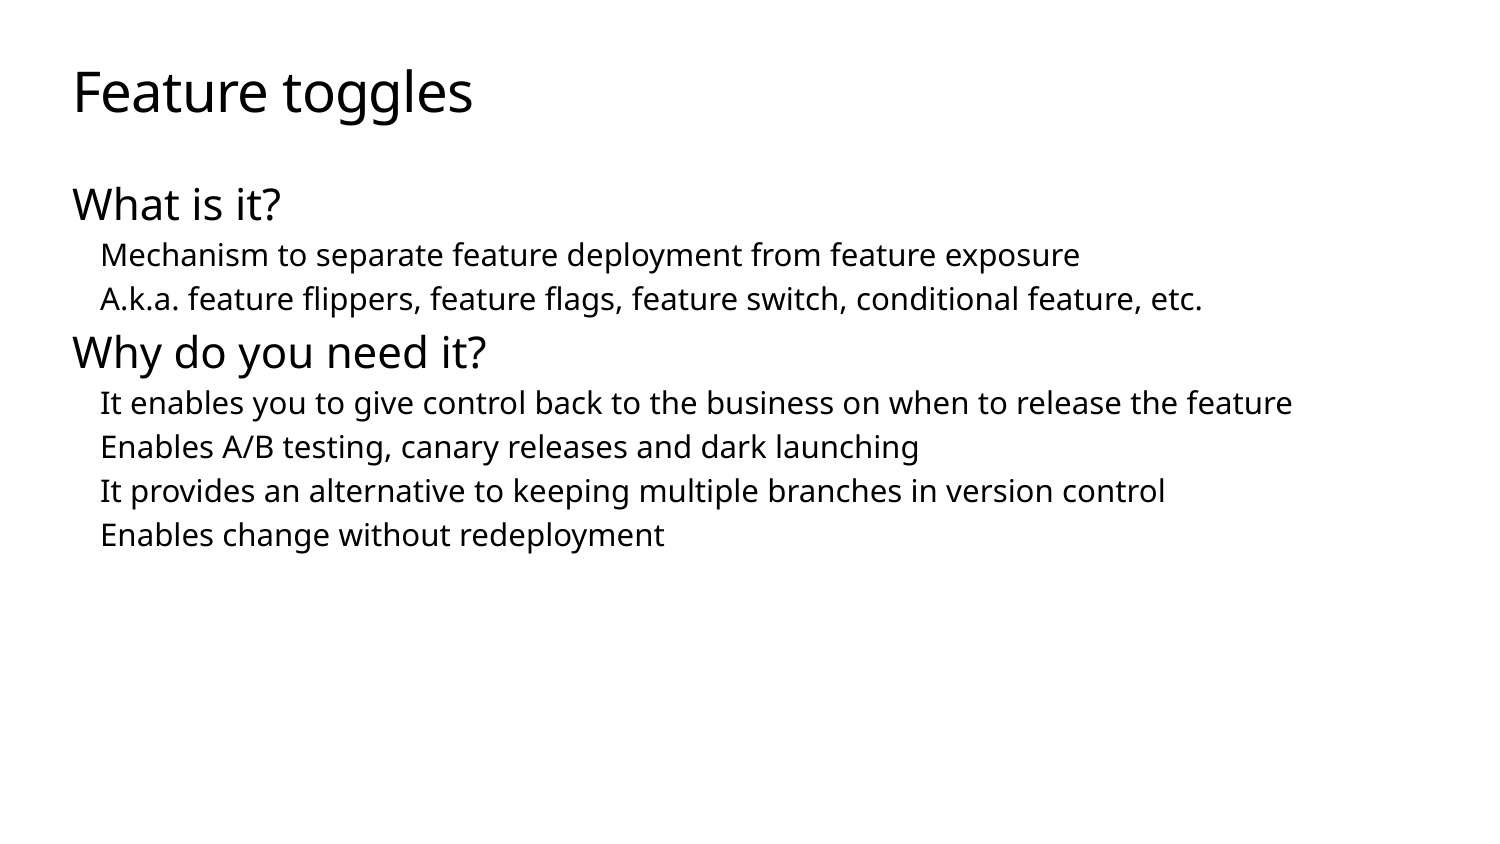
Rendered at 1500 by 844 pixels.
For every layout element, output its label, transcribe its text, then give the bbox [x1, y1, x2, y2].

title Feature toggles [72, 56, 1428, 125]
list What is it? Mechanism to separate feature deployment from feature exposure A.k.a. feature flippers, feature flags, feature switch, conditional feature, etc. Why do you need it? It enables you to give control back to the business on when to release the feature Enables A/B testing, canary releases and dark launching It provides an alternative to keeping multiple branches in version control Enables change without redeployment [72, 176, 1428, 630]
